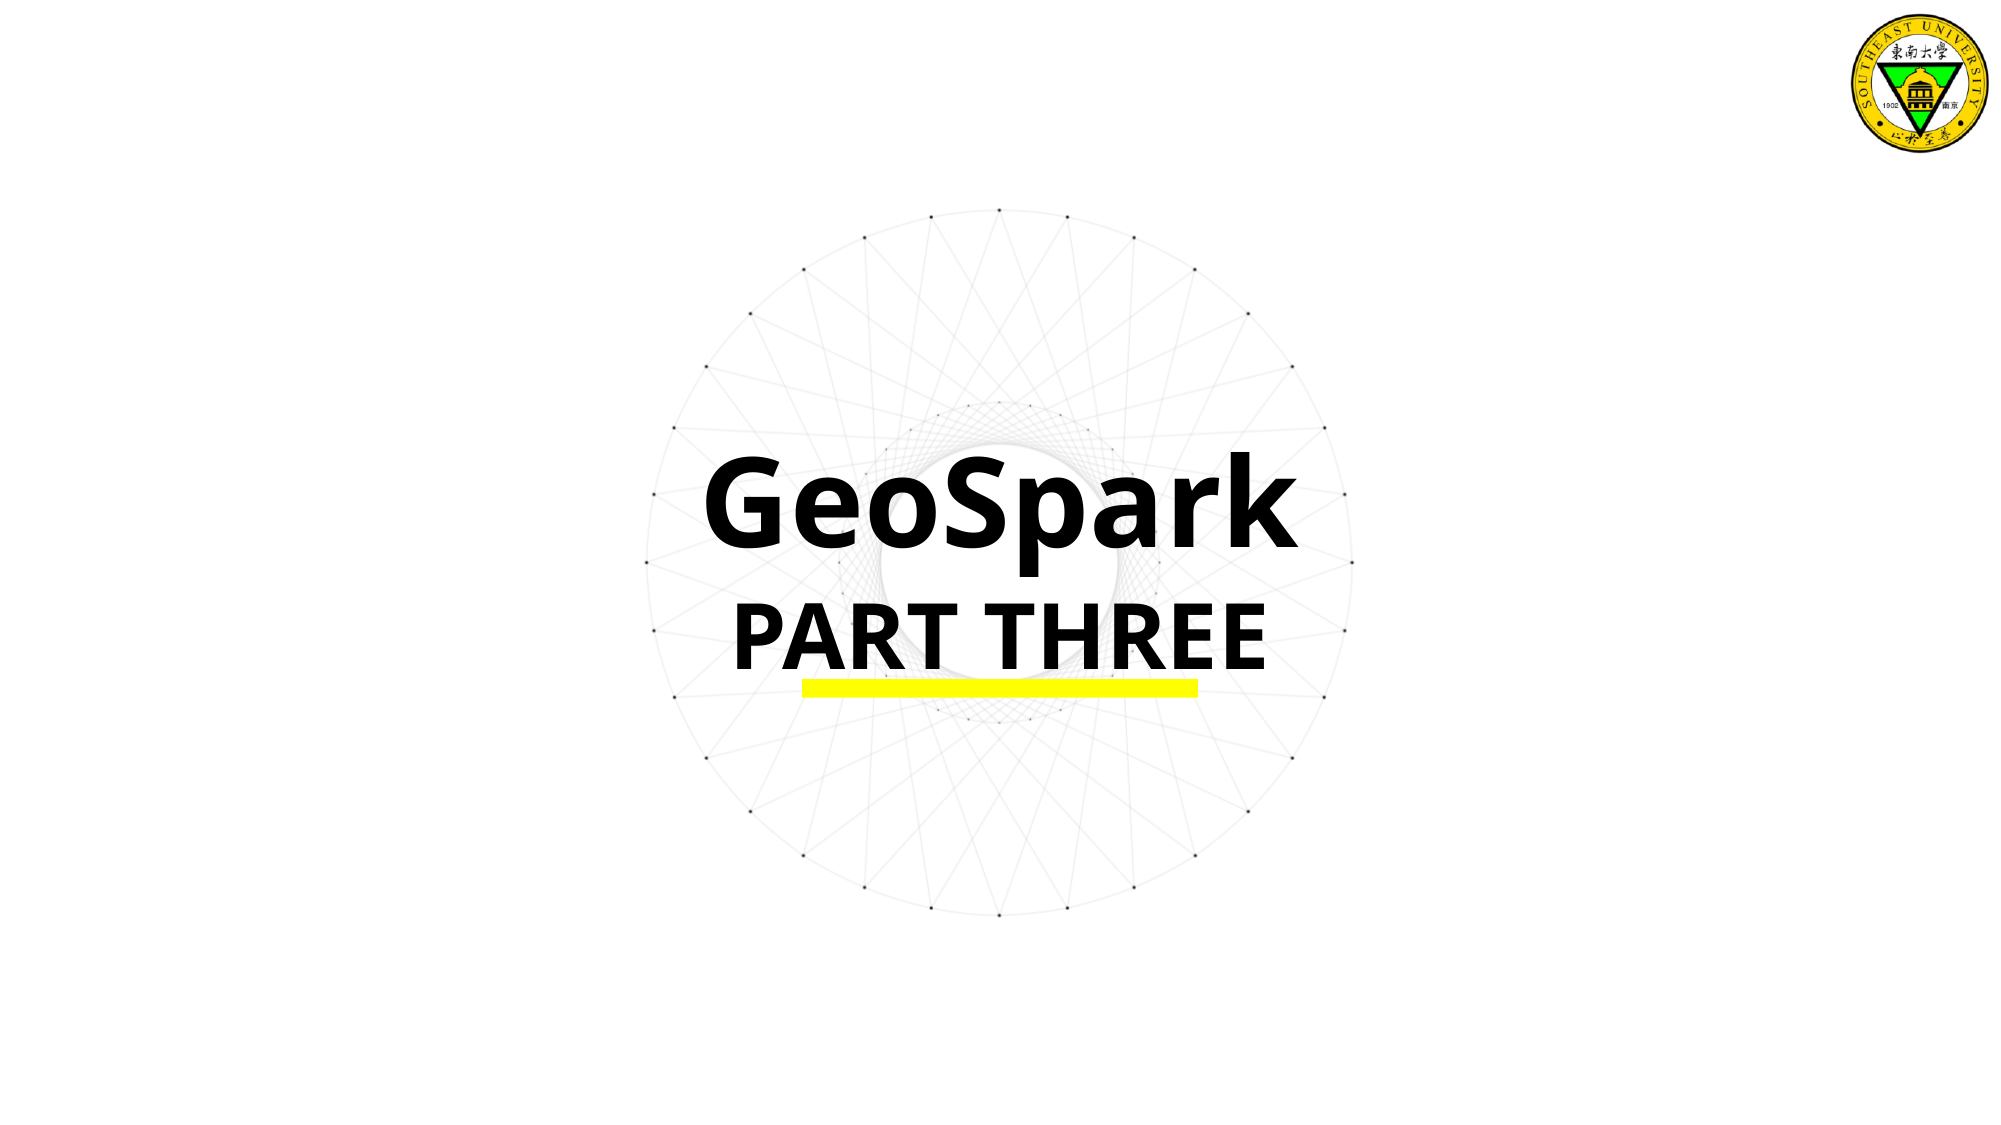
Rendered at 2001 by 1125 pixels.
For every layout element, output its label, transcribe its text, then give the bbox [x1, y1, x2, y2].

text_box GeoSpark [645, 369, 1355, 580]
picture [636, 445, 1375, 932]
text_box PART THREE [704, 580, 1296, 696]
picture [691, 193, 1320, 369]
picture [1850, 0, 1989, 159]
text_box [801, 678, 1199, 699]
